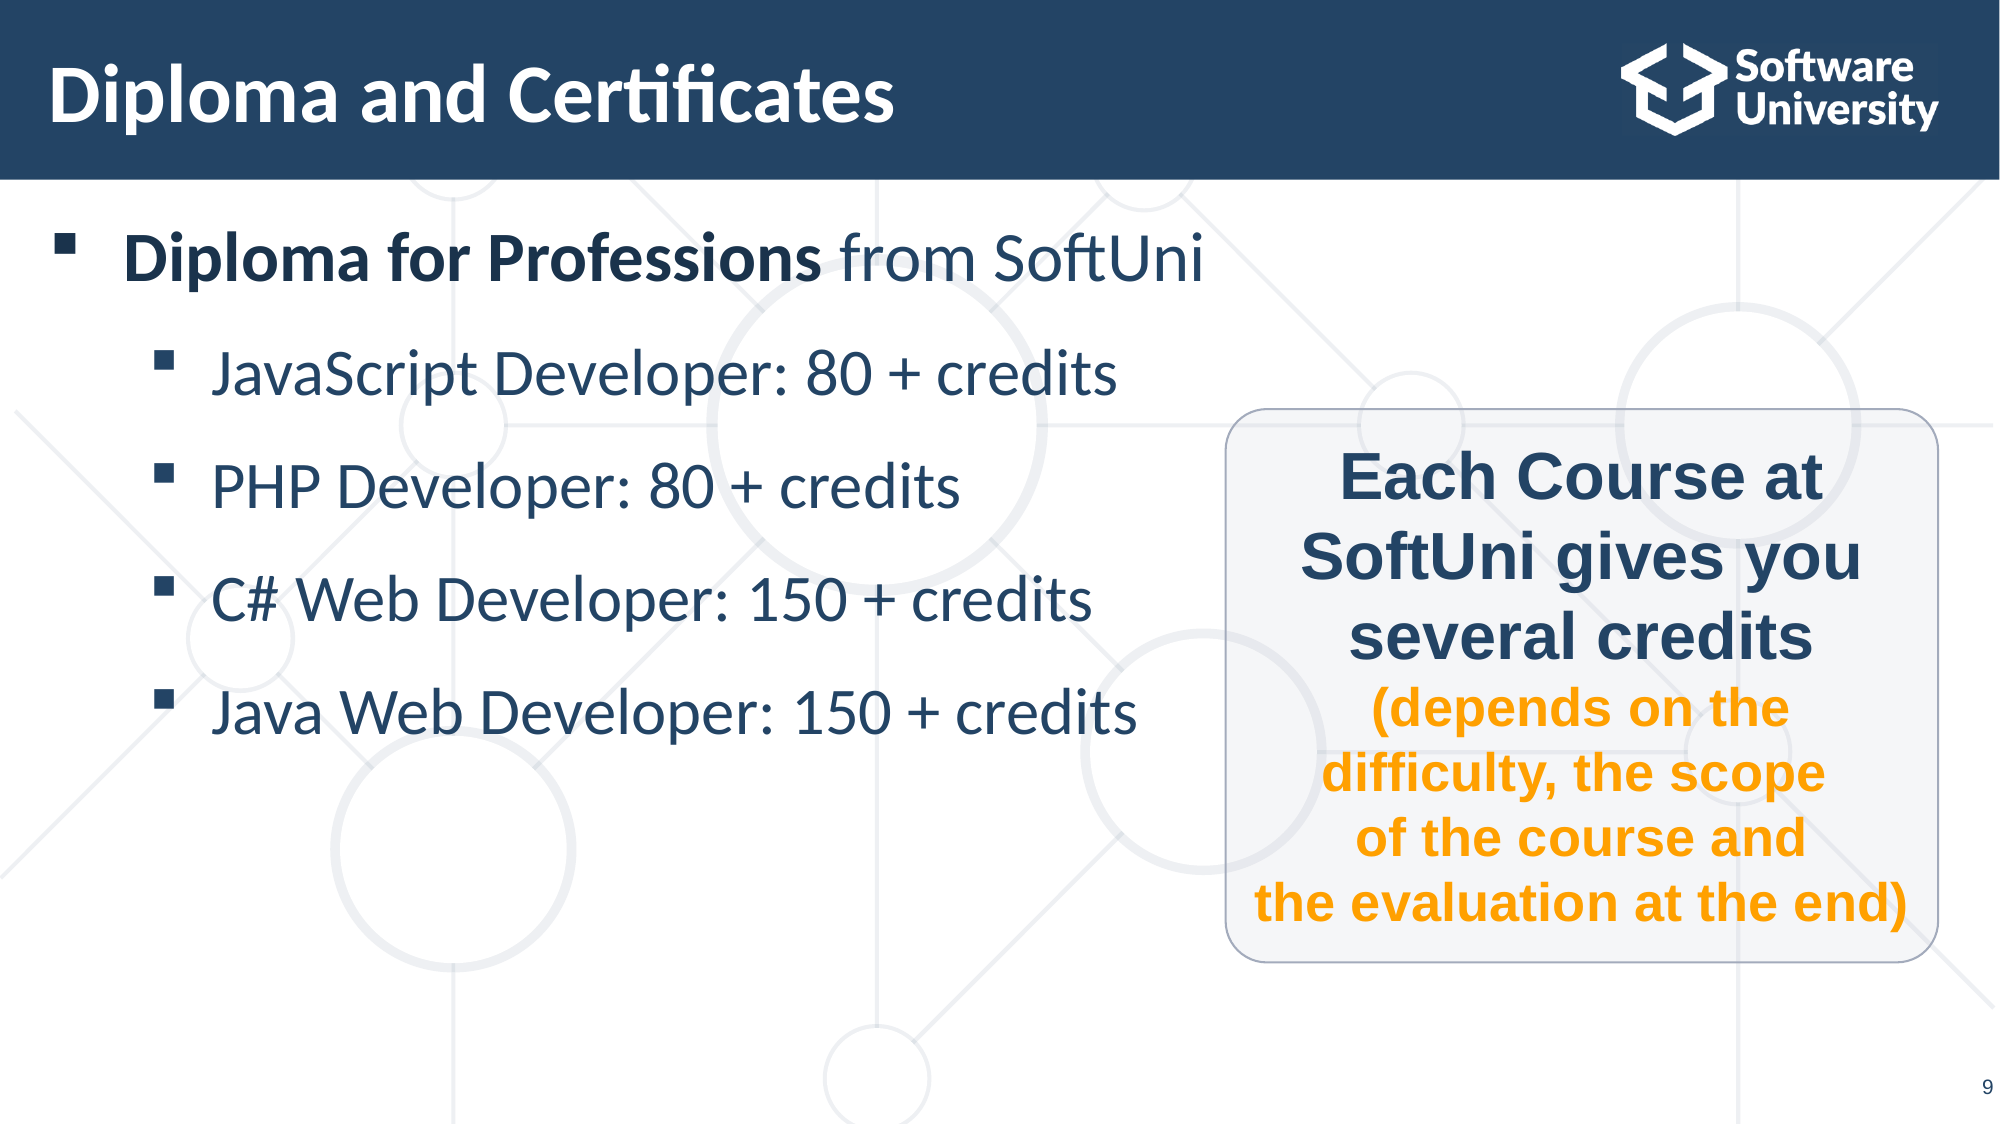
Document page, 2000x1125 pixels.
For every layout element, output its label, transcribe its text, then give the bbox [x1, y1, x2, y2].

list Diploma for Professions from SoftUni JavaScript Developer: 80 + credits PHP Developer: 80 + credits C# Web Developer: 150 + credits Java Web Developer: 150 + credits [31, 196, 1970, 1103]
picture [1621, 43, 1939, 136]
text_box Each Course at SoftUni gives you several credits (depends on the difficulty, the scope of the course and the evaluation at the end) [1225, 409, 1939, 963]
title Diploma and Certificates [31, 16, 1591, 162]
slide_number 9 [1929, 1070, 2000, 1103]
